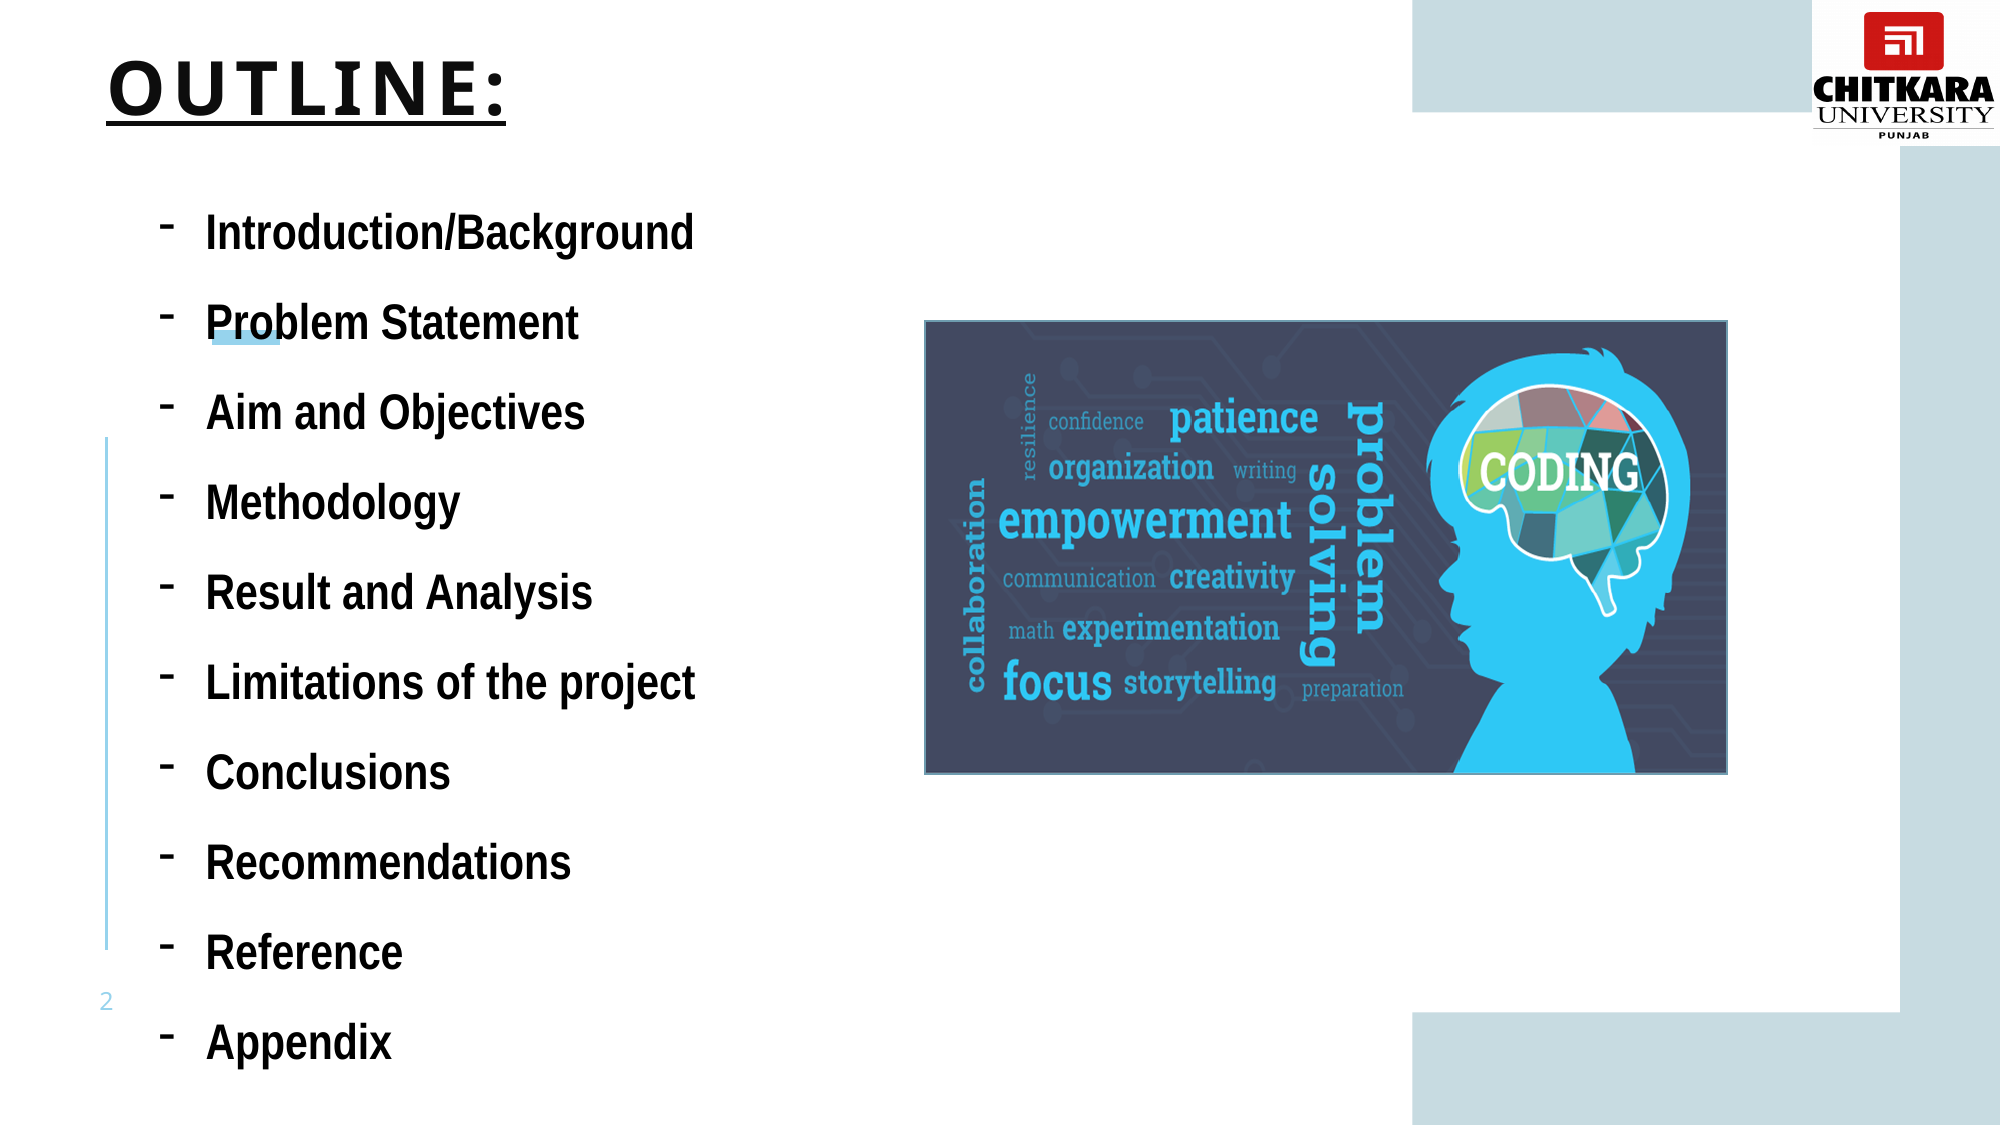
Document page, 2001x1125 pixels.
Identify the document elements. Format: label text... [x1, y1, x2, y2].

picture [1812, 0, 2000, 146]
title OUTLINE: [106, 50, 548, 141]
text_box [924, 320, 1728, 775]
slide_number 2 [68, 987, 143, 1018]
text_box Introduction/Background Problem Statement Aim and Objectives Methodology Result and Analysis Limitations of the project Conclusions Recommendations Reference Appendix [143, 162, 795, 1123]
